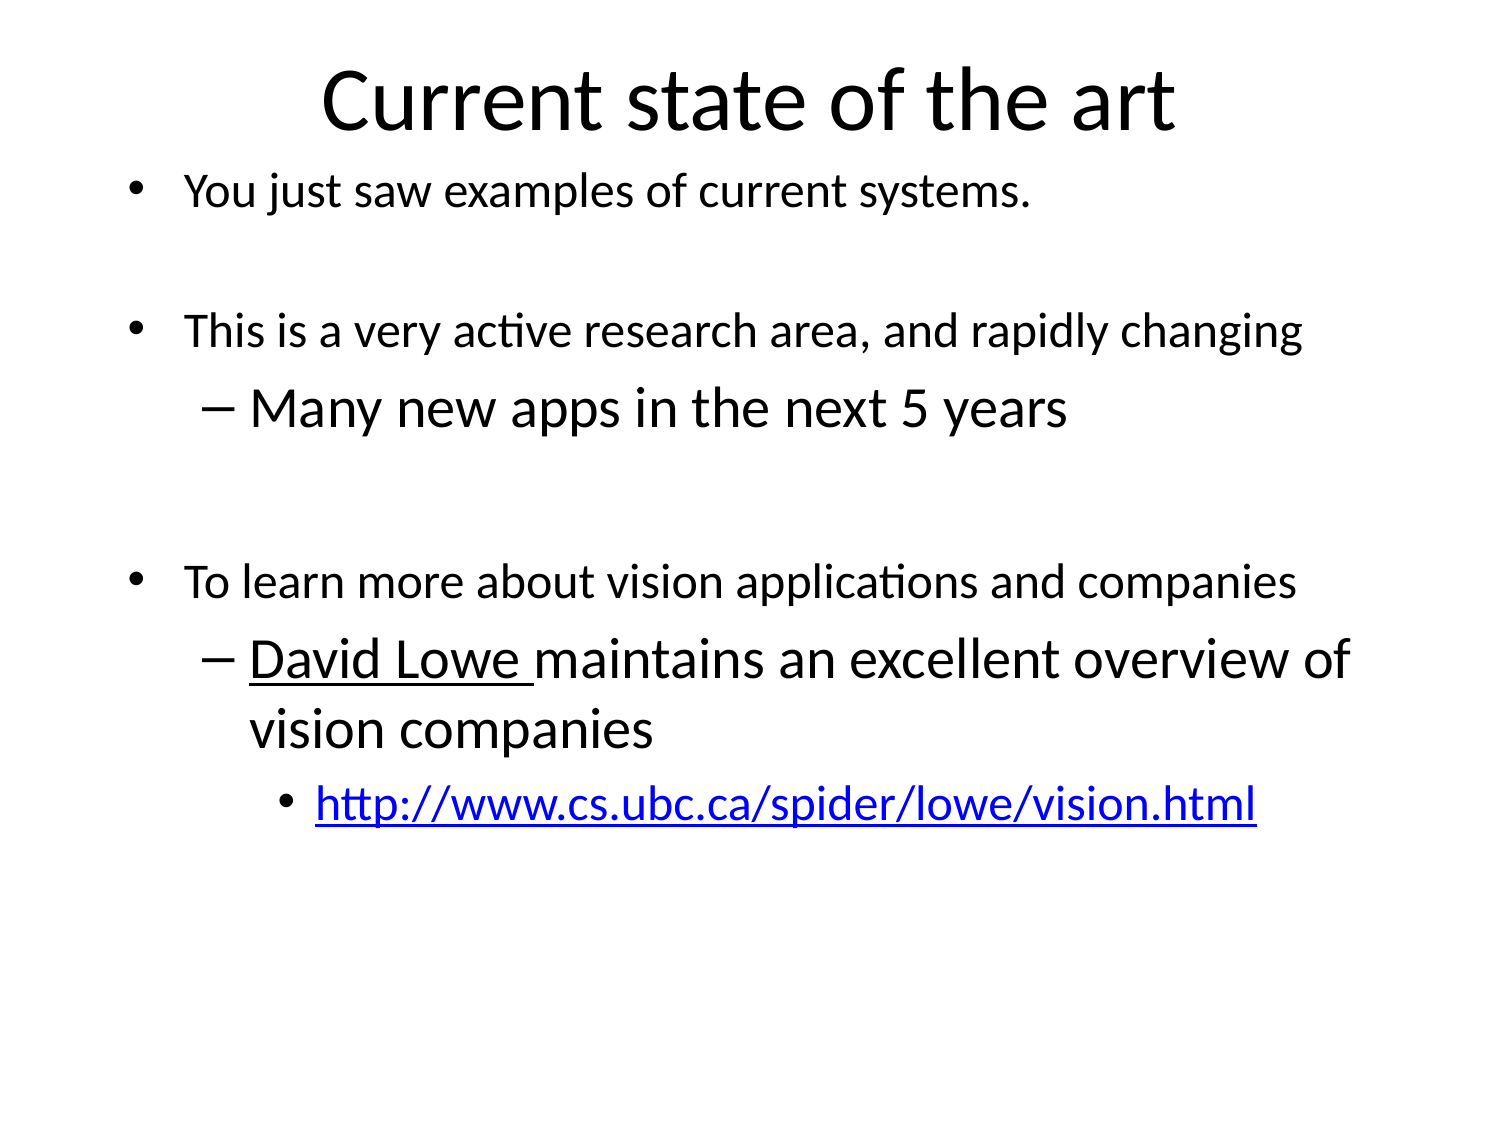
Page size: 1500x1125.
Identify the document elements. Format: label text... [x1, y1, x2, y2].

title Current state of the art [75, 0, 1425, 188]
list You just saw examples of current systems. This is a very active research area, and rapidly changing Many new apps in the next 5 years To learn more about vision applications and companies David Lowe maintains an excellent overview of vision companies http://www.cs.ubc.ca/spider/lowe/vision.html [112, 149, 1425, 1013]
